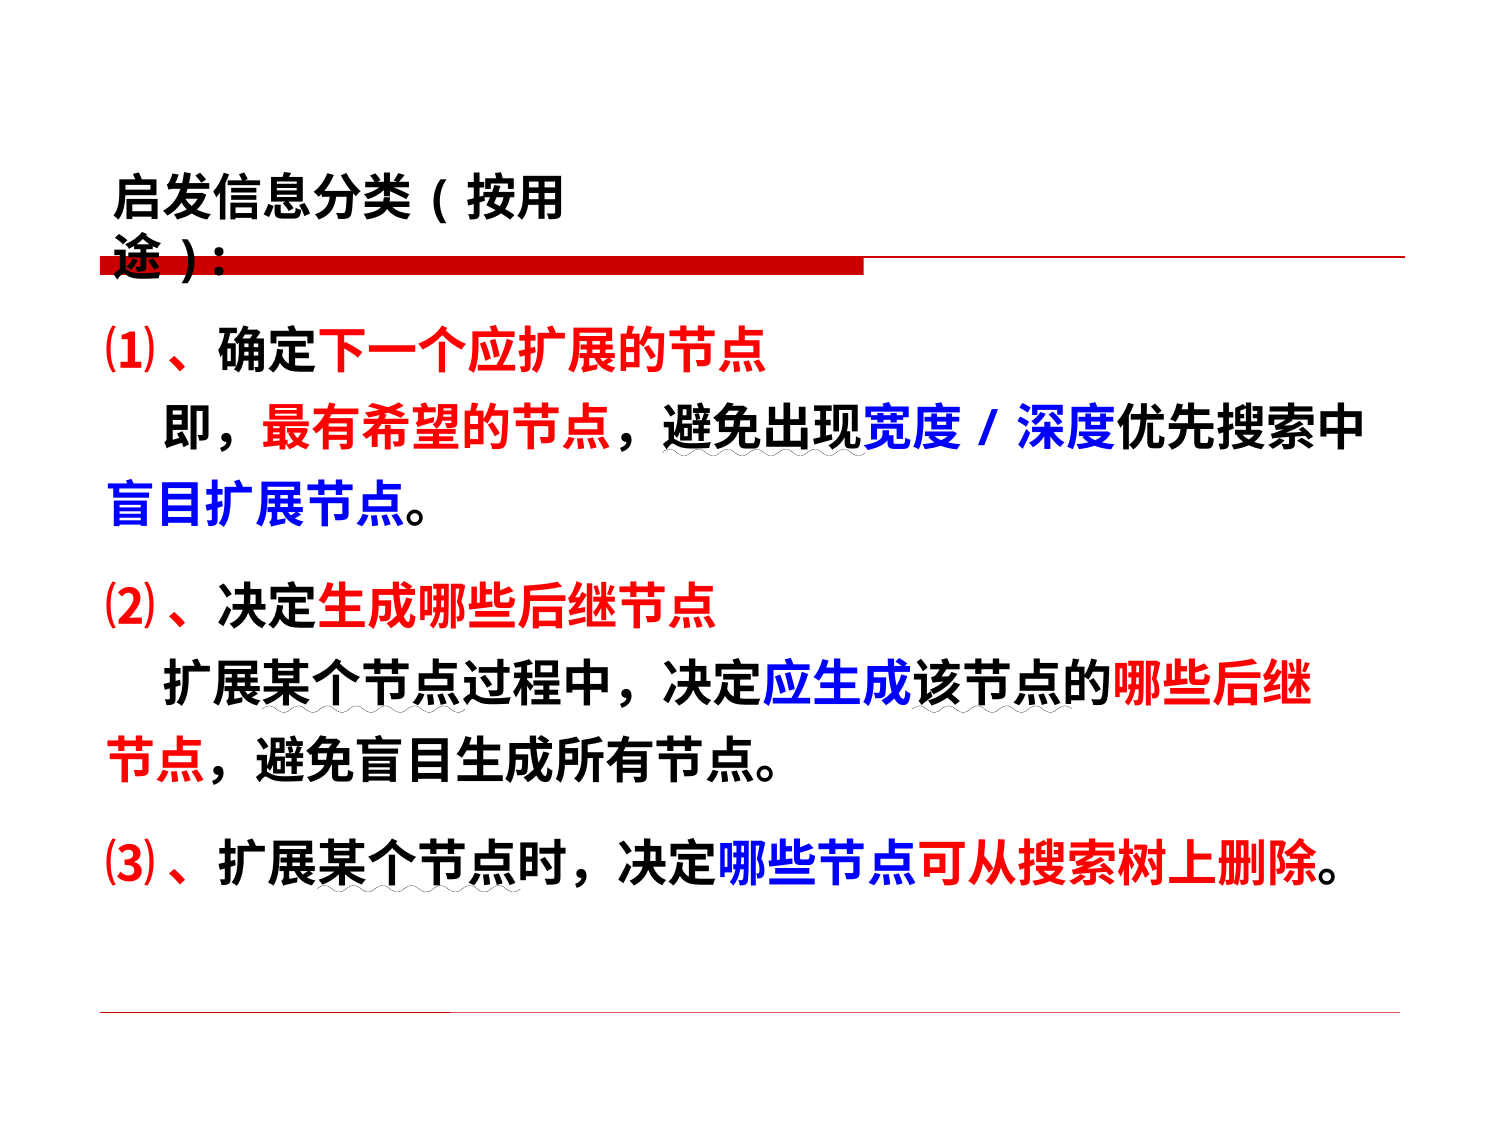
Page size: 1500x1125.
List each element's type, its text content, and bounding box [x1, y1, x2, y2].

list ⑴、确定下一个应扩展的节点 即，最有希望的节点，避免出现宽度/深度优先搜索中盲目扩展节点。 ⑵、决定生成哪些后继节点 扩展某个节点过程中，决定应生成该节点的哪些后继 节点，避免盲目生成所有节点。 ⑶、扩展某个节点时，决定哪些节点可从搜索树上删除。 [105, 288, 1405, 926]
text_box 启发信息分类(按用途): [112, 165, 675, 286]
